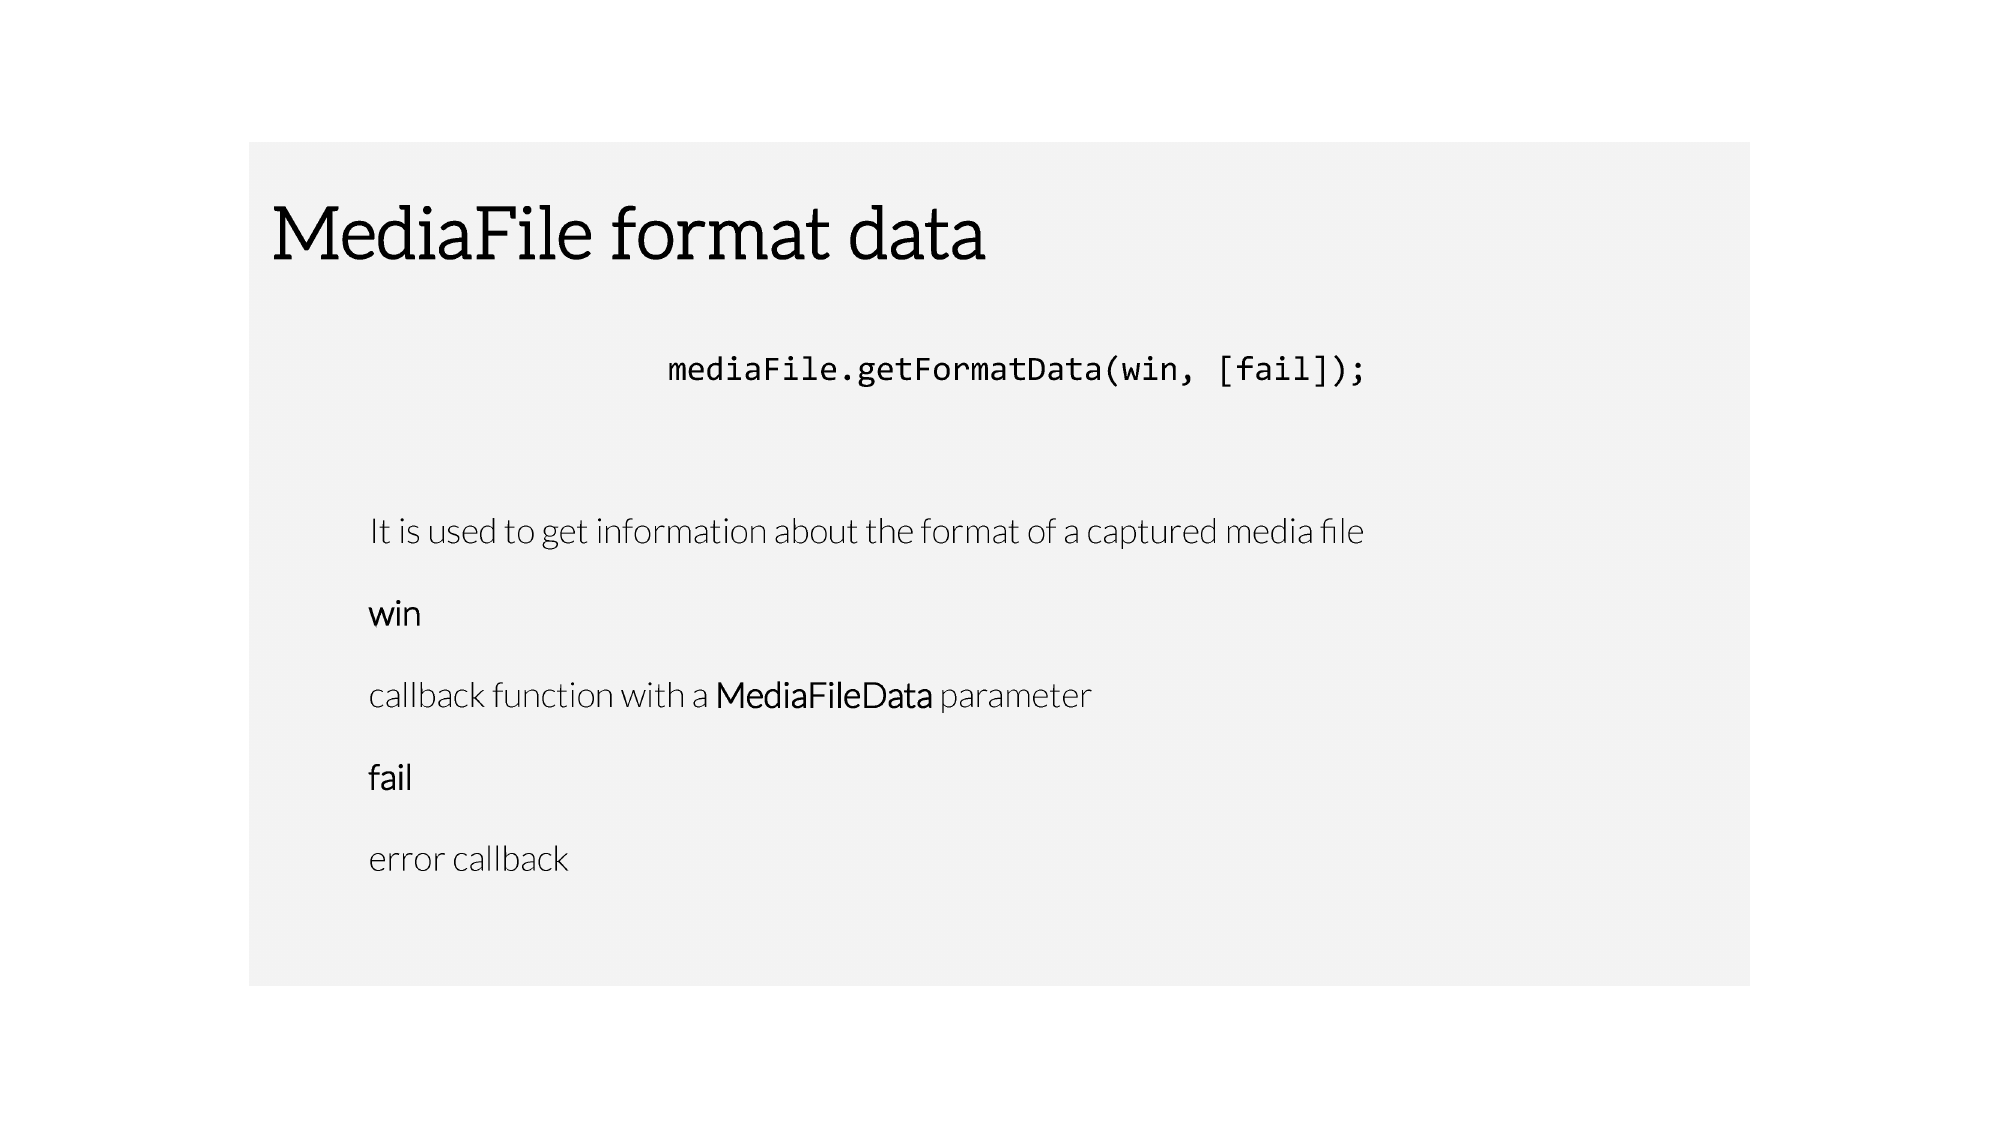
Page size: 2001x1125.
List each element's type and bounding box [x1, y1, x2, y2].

picture [249, 142, 1750, 986]
